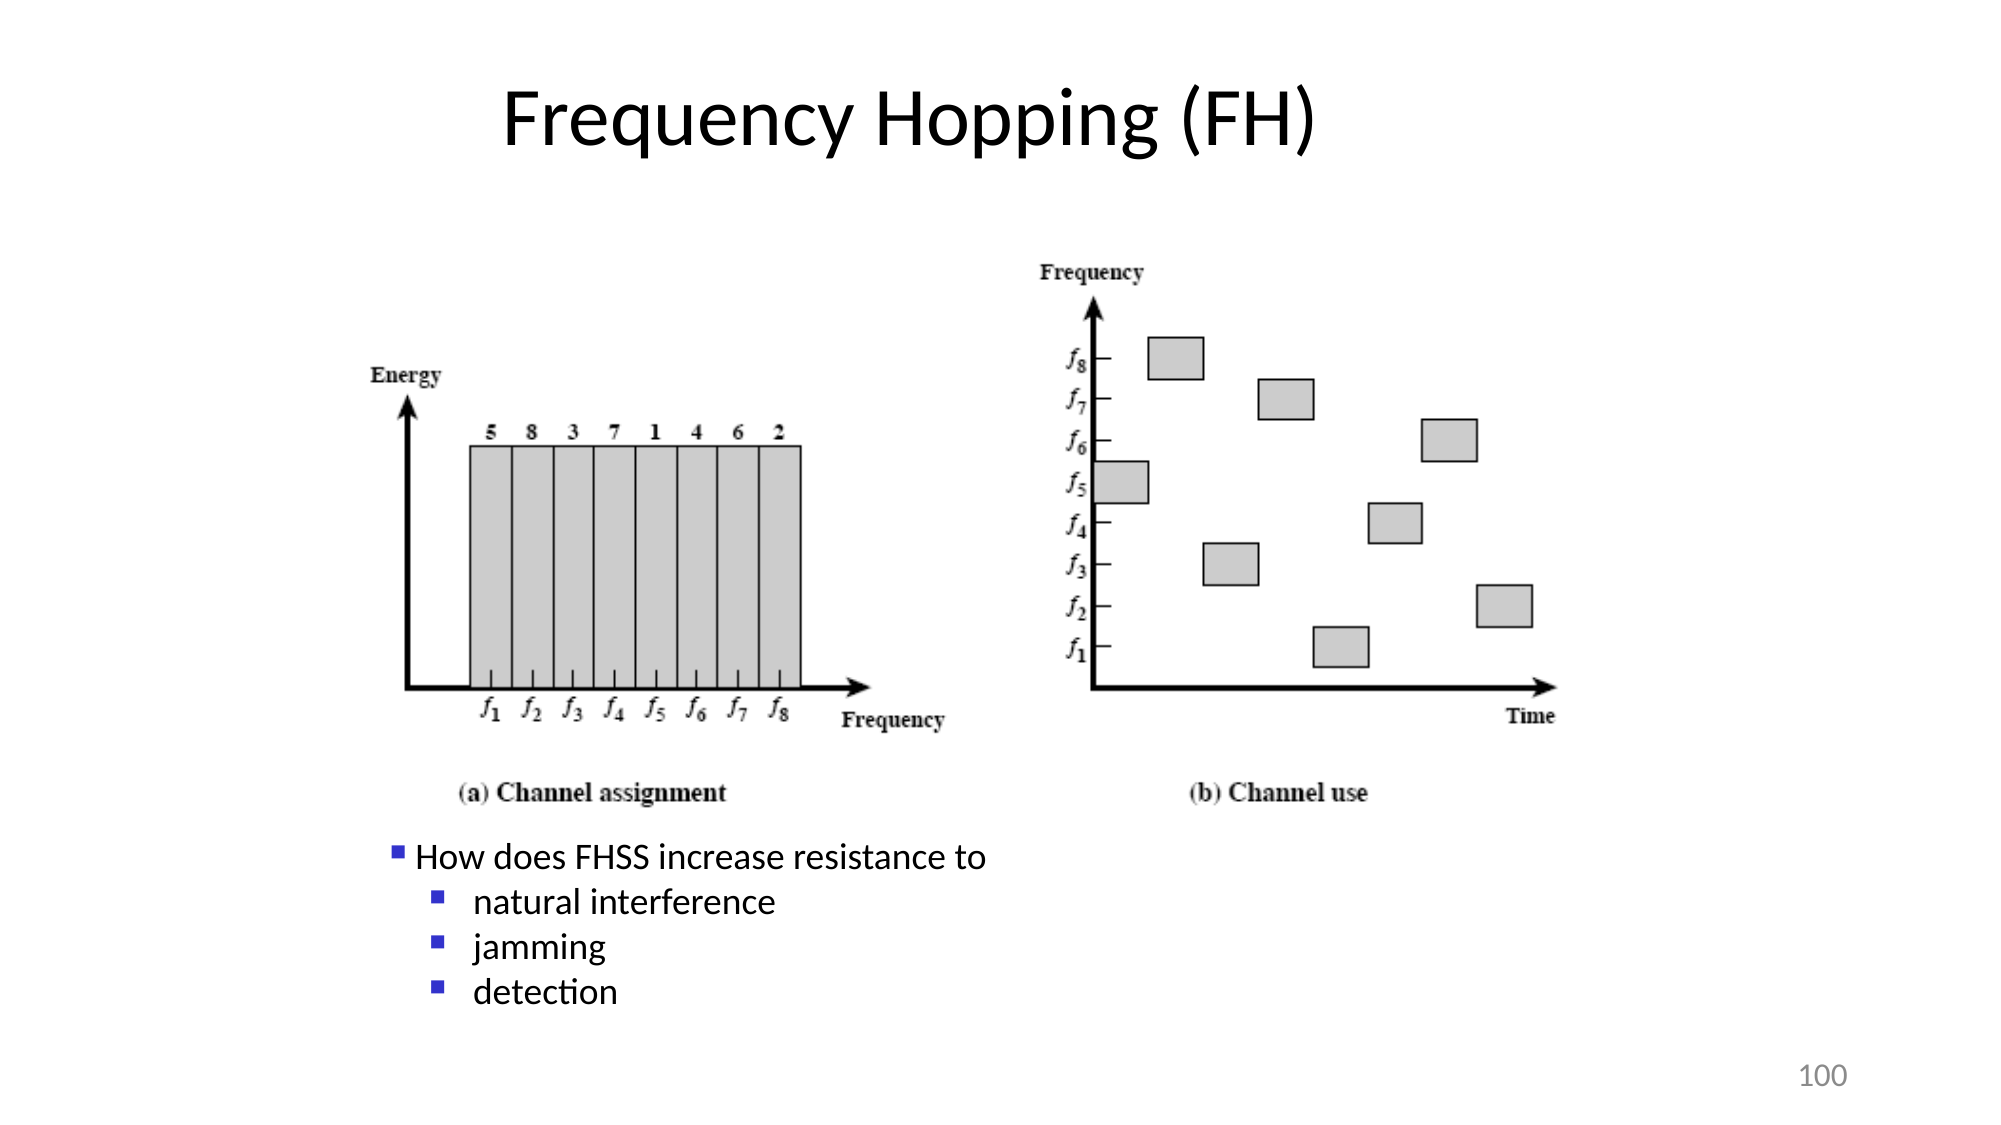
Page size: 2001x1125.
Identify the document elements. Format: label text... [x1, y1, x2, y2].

text_box How does FHSS increase resistance to natural interference jamming detection [374, 838, 1588, 1020]
title Frequency Hopping (FH) [487, 50, 1638, 188]
slide_number 100 [1412, 1042, 1863, 1103]
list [349, 220, 1601, 838]
